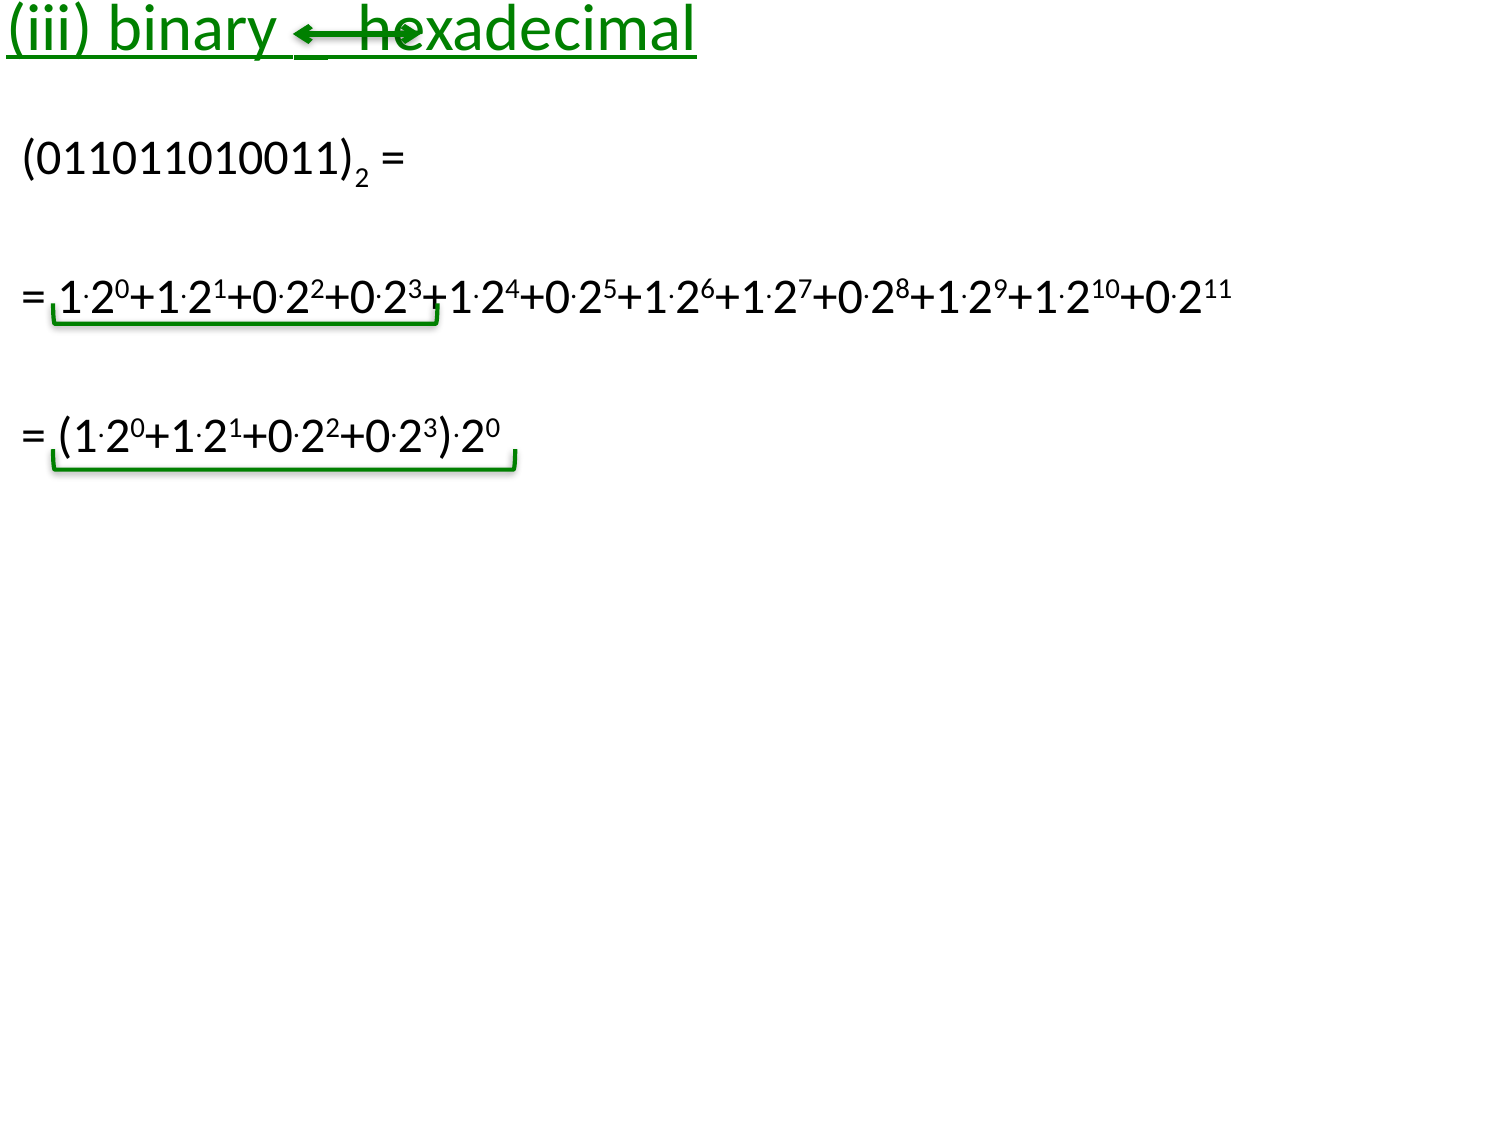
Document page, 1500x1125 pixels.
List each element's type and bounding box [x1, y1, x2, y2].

text_box [0, 117, 1500, 970]
title [0, 0, 1342, 117]
